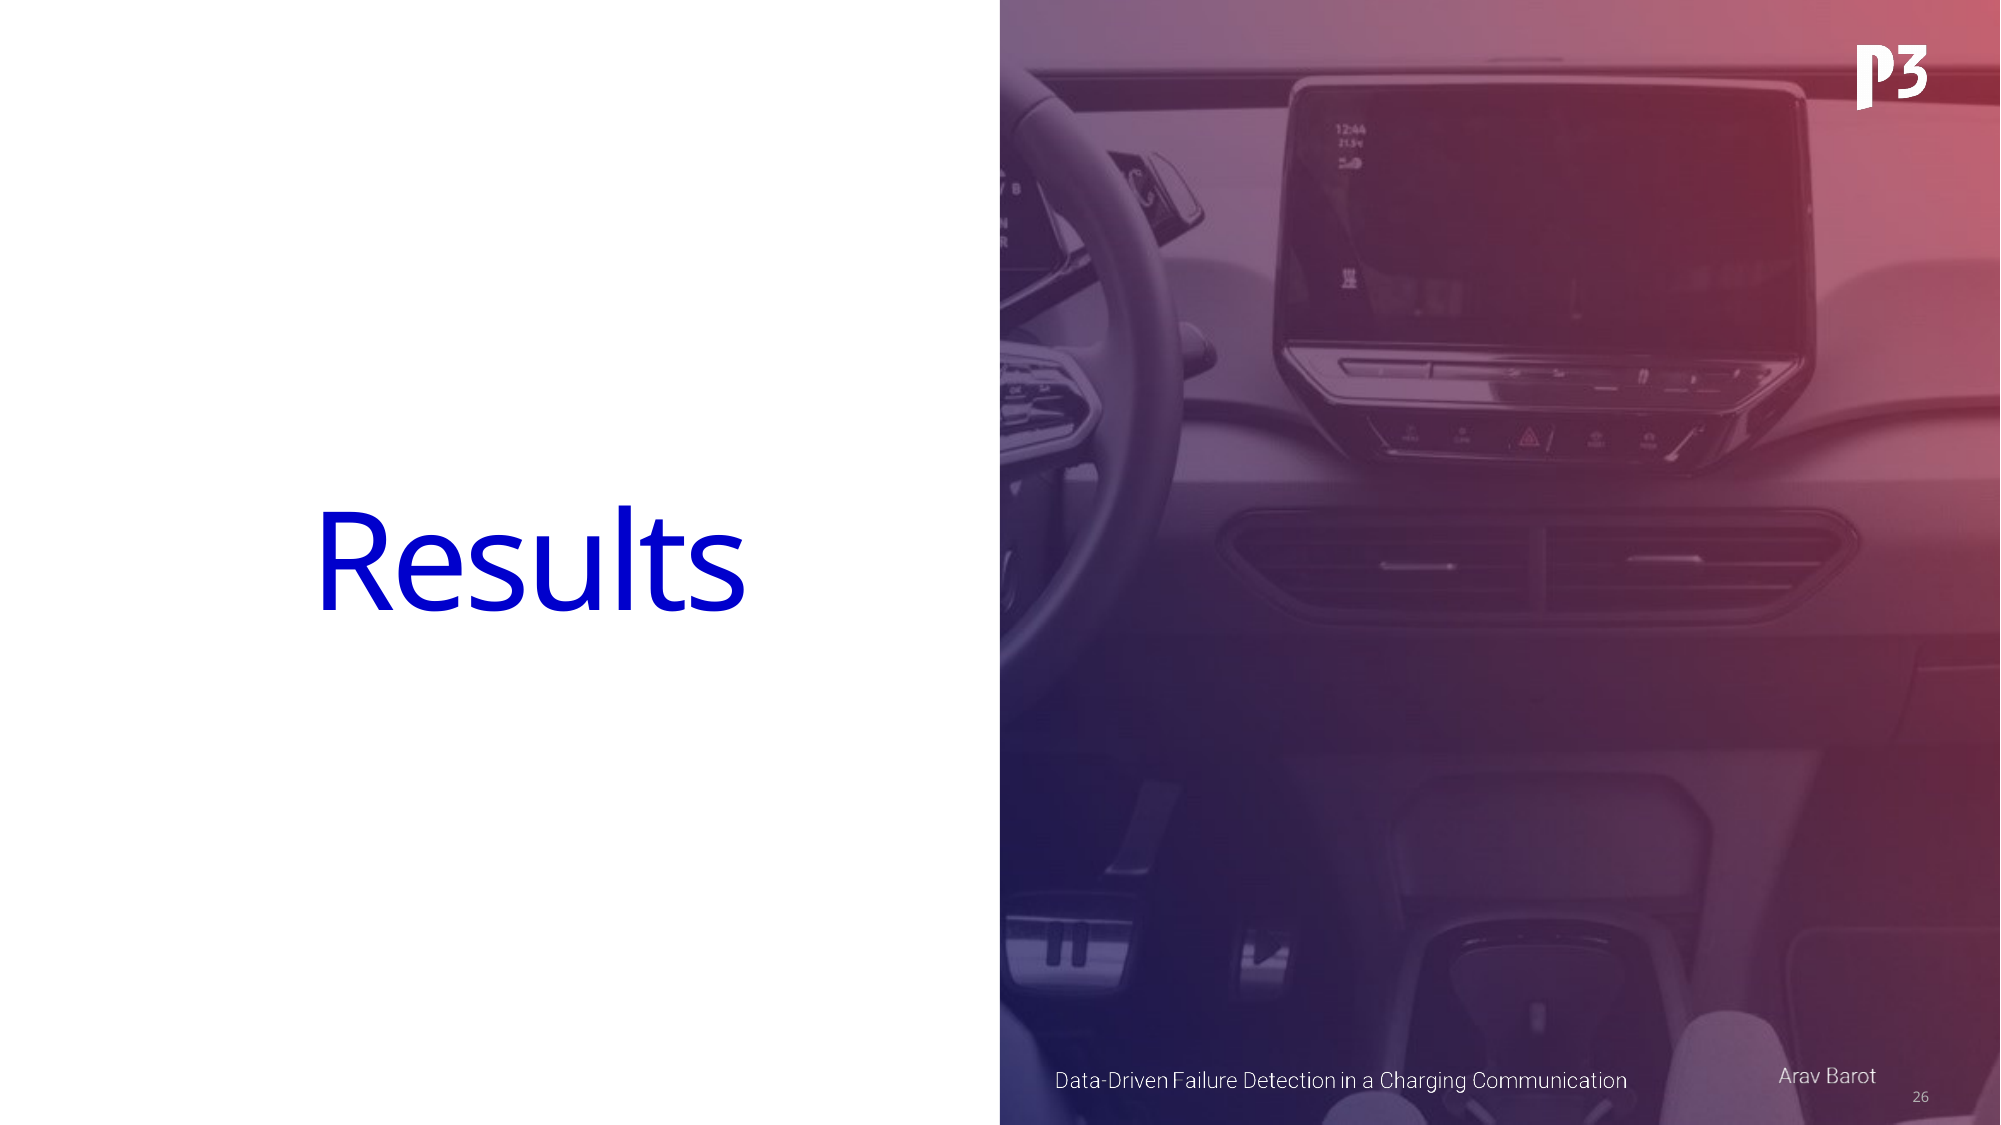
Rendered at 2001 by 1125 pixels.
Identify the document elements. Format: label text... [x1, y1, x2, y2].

picture [999, 0, 2000, 1125]
list Results [111, 505, 949, 640]
